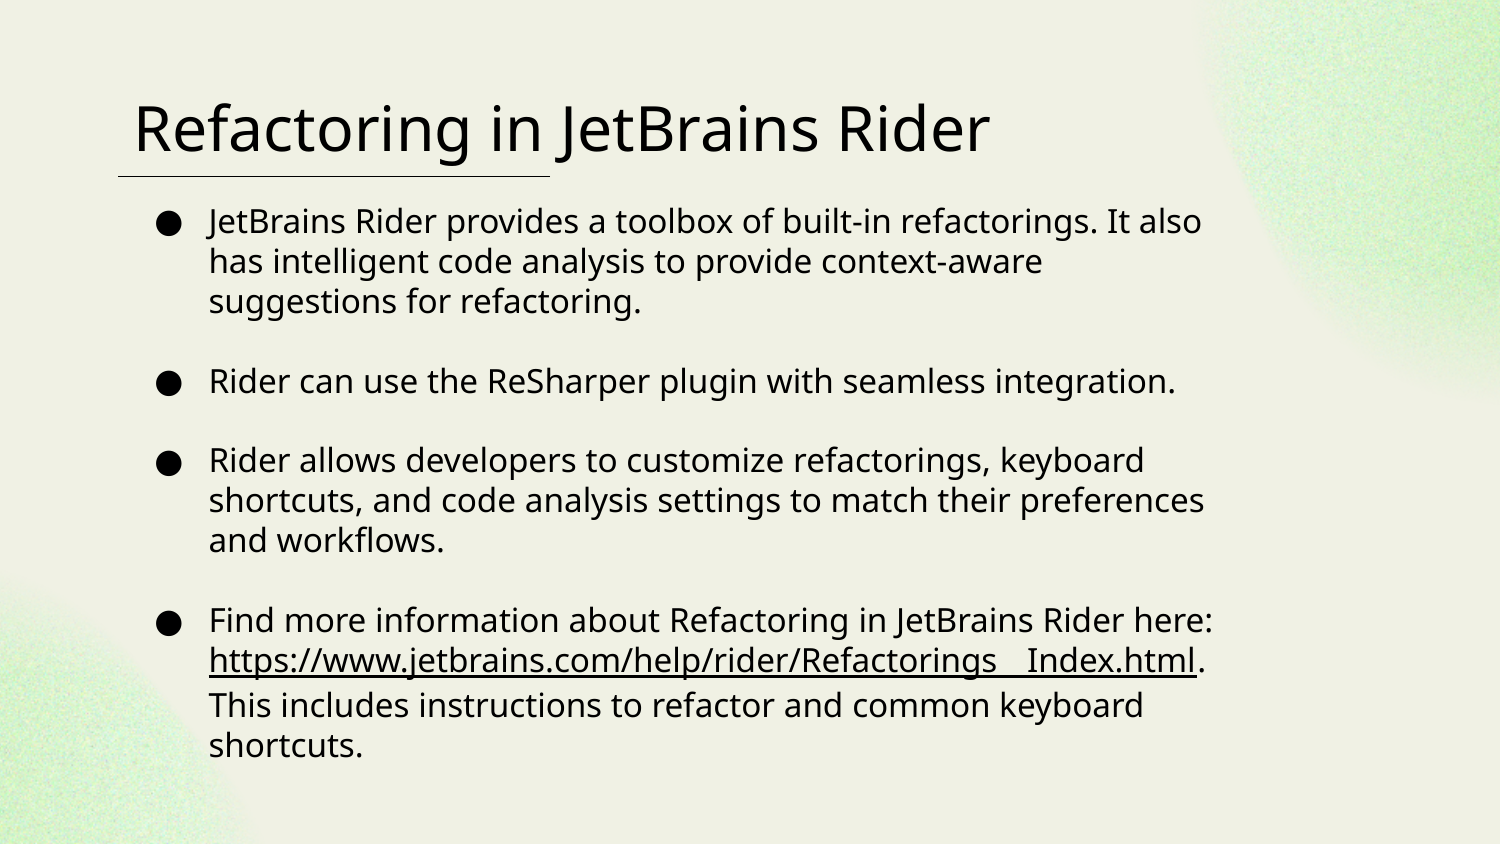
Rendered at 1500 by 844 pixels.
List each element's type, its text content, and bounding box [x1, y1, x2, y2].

subtitle JetBrains Rider provides a toolbox of built-in refactorings. It also has intelligent code analysis to provide context-aware suggestions for refactoring. Rider can use the ReSharper plugin with seamless integration. Rider allows developers to customize refactorings, keyboard shortcuts, and code analysis settings to match their preferences and workflows. Find more information about Refactoring in JetBrains Rider here: https://www.jetbrains.com/help/rider/Refactorings__Index.html. This includes instructions to refactor and common keyboard shortcuts. [118, 185, 1240, 801]
title Refactoring in JetBrains Rider [118, 73, 1042, 168]
